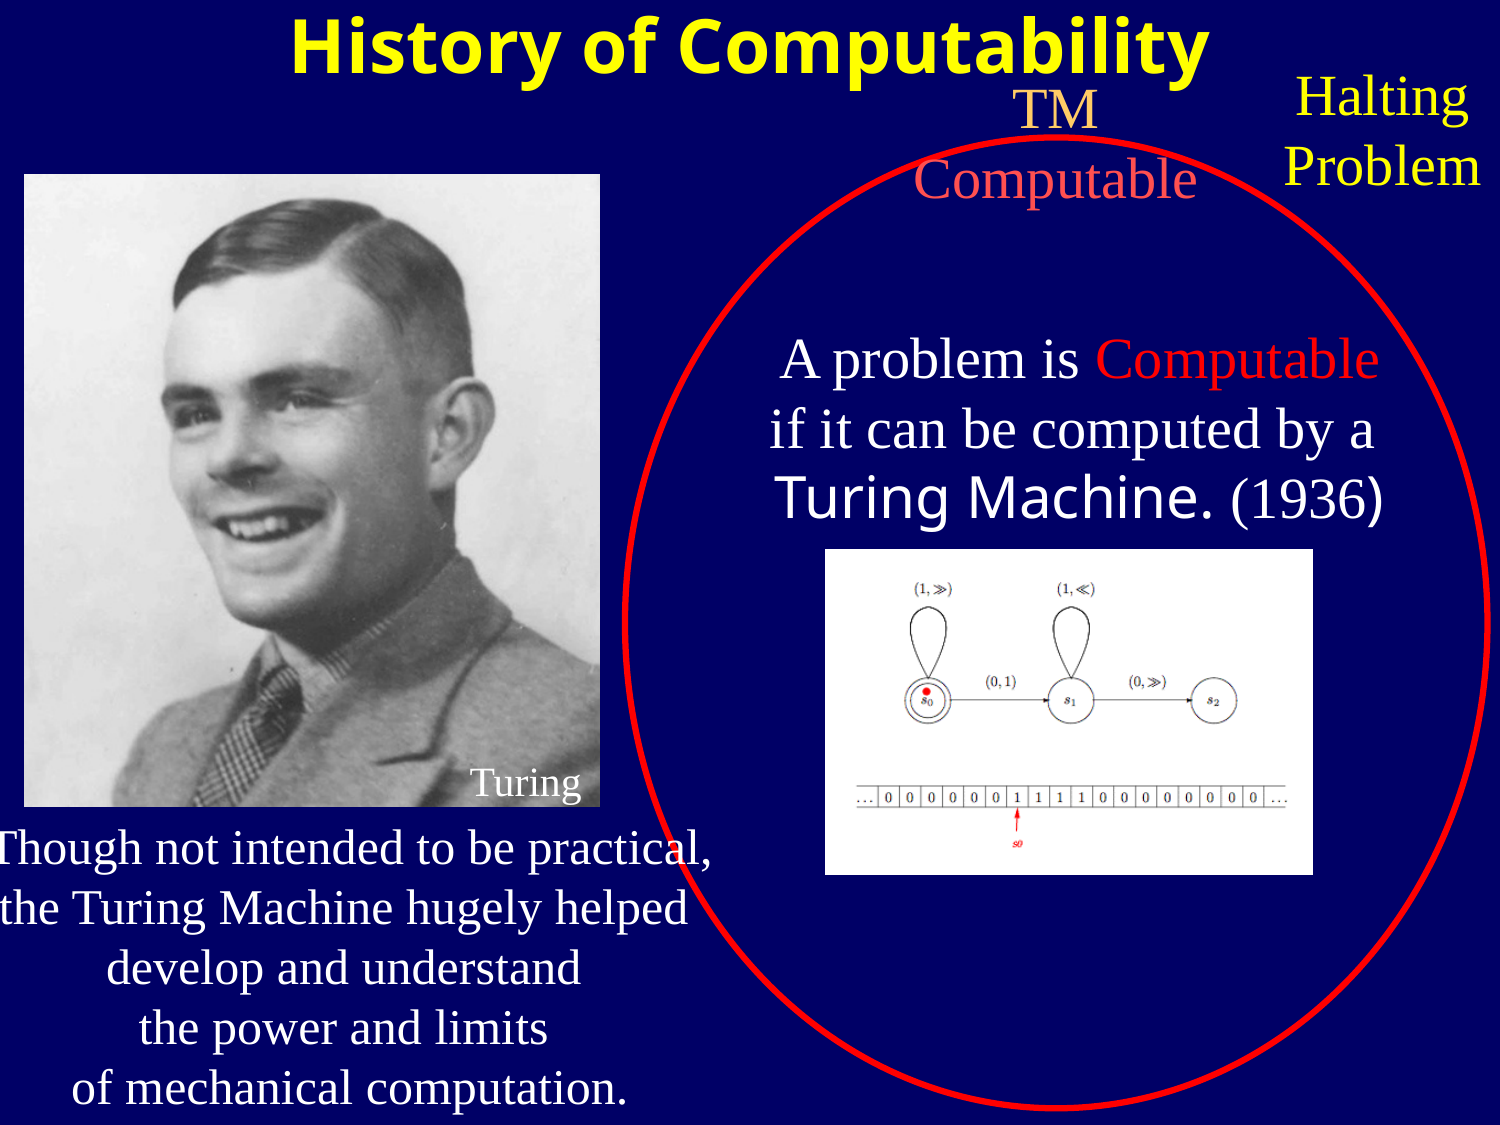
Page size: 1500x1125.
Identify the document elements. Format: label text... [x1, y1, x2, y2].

text_box Halting Problem [1238, 49, 1500, 205]
text_box Though not intended to be practical, the Turing Machine hugely helped develop and understand the power and limits of mechanical computation. [0, 806, 738, 1122]
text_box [24, 174, 619, 814]
text_box History of Computability [112, 0, 1388, 138]
picture [824, 549, 1313, 876]
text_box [624, 62, 1488, 1109]
